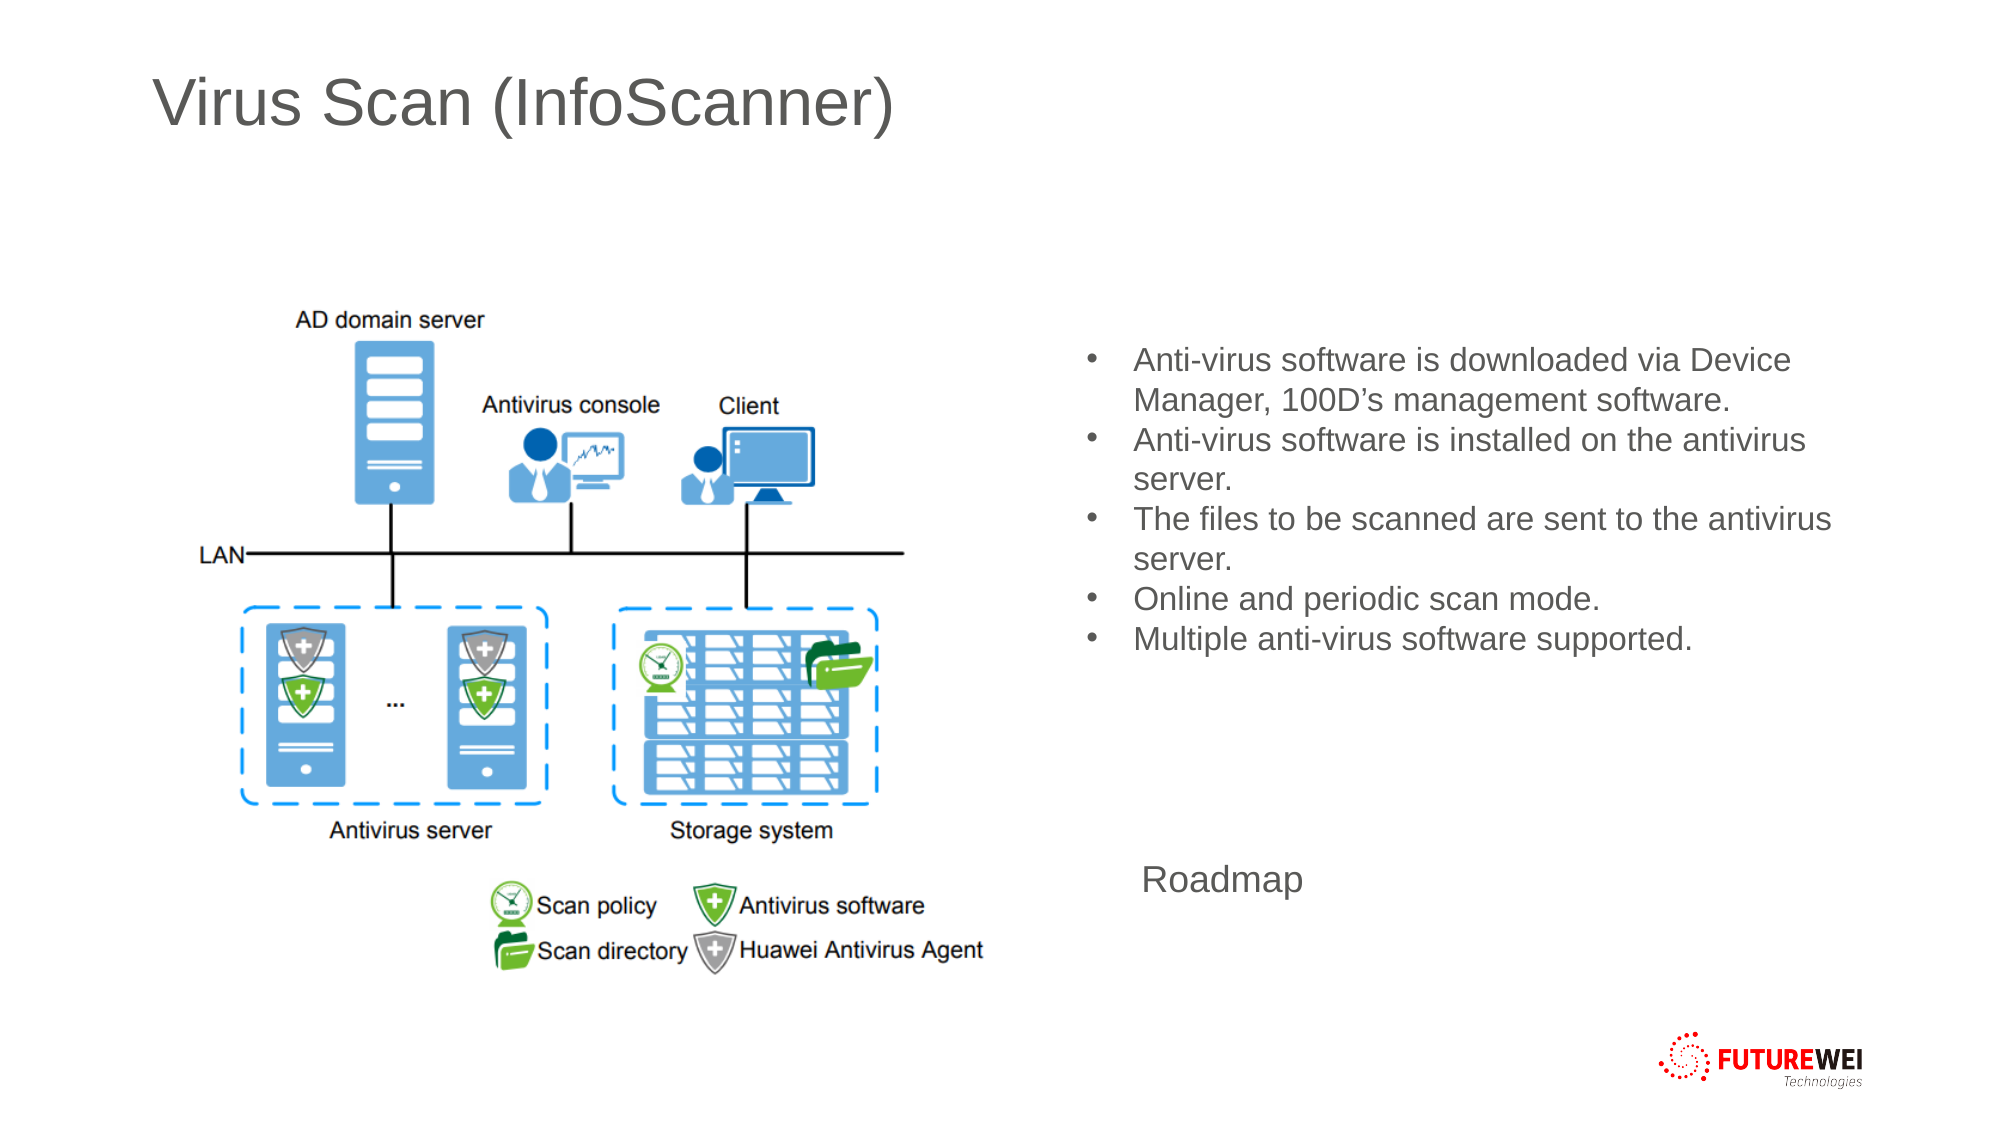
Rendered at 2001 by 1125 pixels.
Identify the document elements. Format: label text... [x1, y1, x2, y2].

text_box Roadmap [1126, 847, 1548, 908]
text_box Anti-virus software is downloaded via Device Manager, 100D’s management software. Anti-virus software is installed on the antivirus server. The files to be scanned are sent to the antivirus server. Online and periodic scan mode. Multiple anti-virus software supported. [1071, 330, 1850, 710]
title Virus Scan (InfoScanner) [137, 59, 1863, 246]
picture [1638, 1011, 1882, 1102]
picture [161, 304, 1034, 989]
